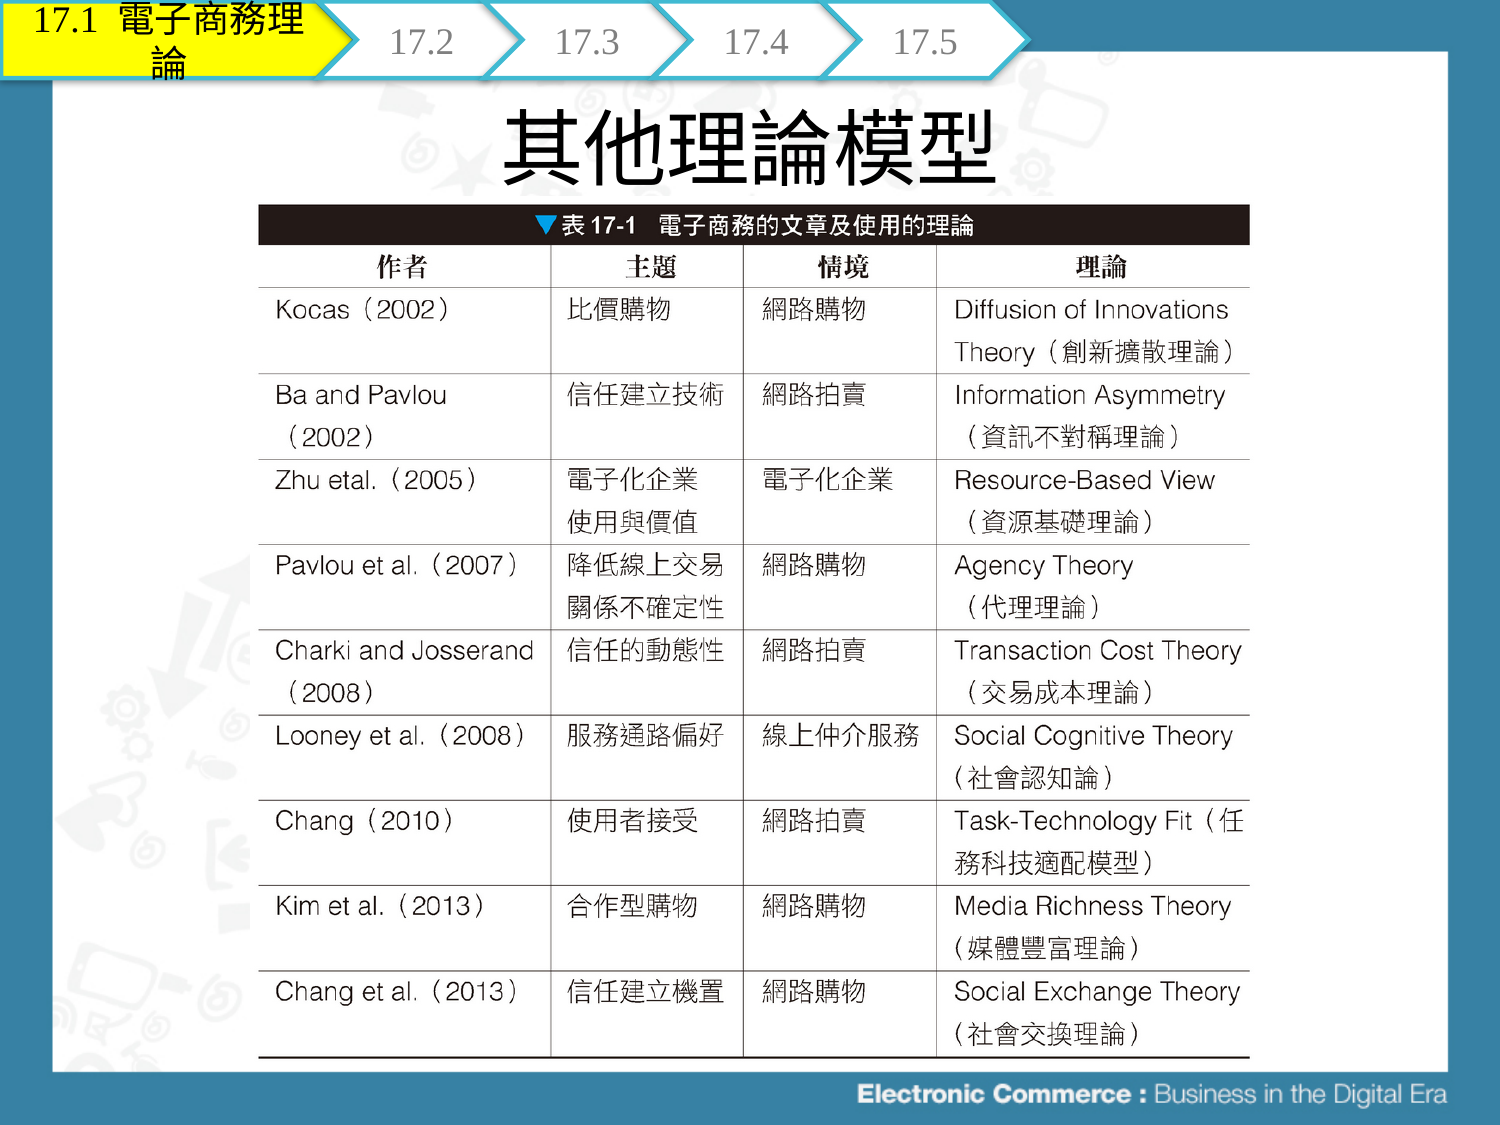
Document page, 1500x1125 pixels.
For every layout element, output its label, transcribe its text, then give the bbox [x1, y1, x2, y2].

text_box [476, 0, 554, 194]
picture [0, 0, 1500, 1125]
title 其他理論模型 [557, 58, 1425, 247]
title 其他理論模型 [75, 88, 471, 247]
